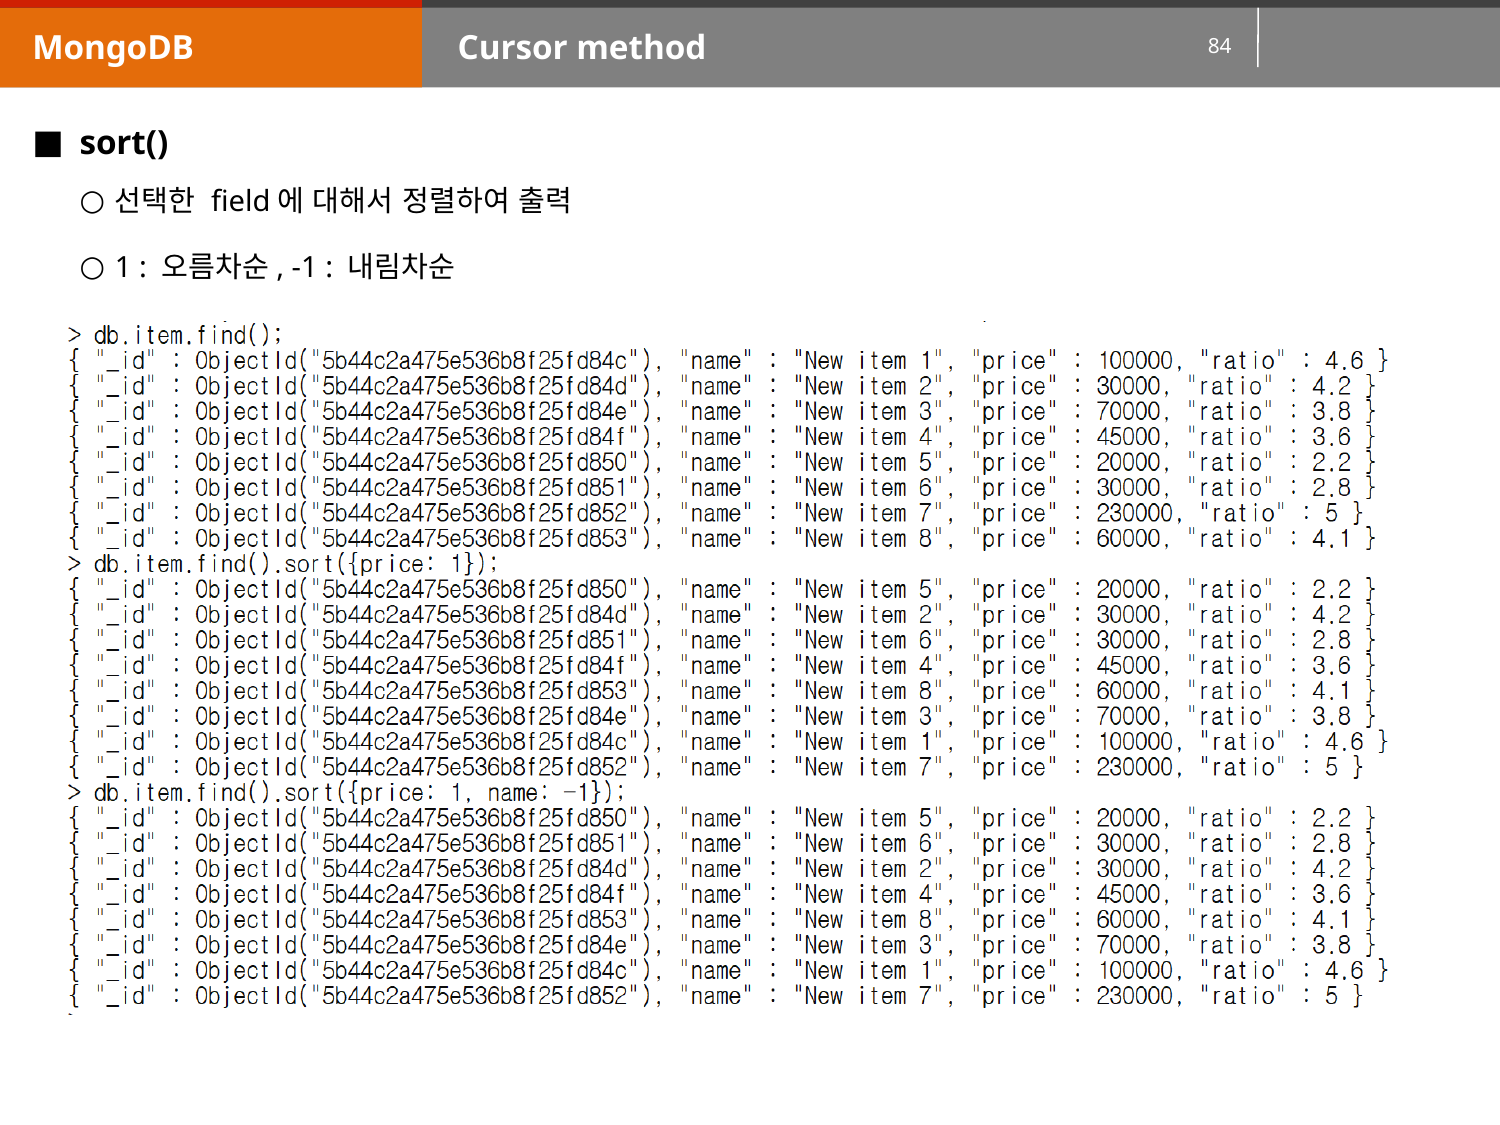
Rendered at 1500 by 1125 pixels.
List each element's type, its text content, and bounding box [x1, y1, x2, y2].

list Cursor method [442, 10, 1199, 81]
list sort() 선택한 field에 대해서 정렬하여 출력 1 : 오름차순, -1 : 내림차순 [17, 113, 1483, 1106]
list MongoDB [17, 10, 432, 81]
picture [67, 321, 1433, 1016]
